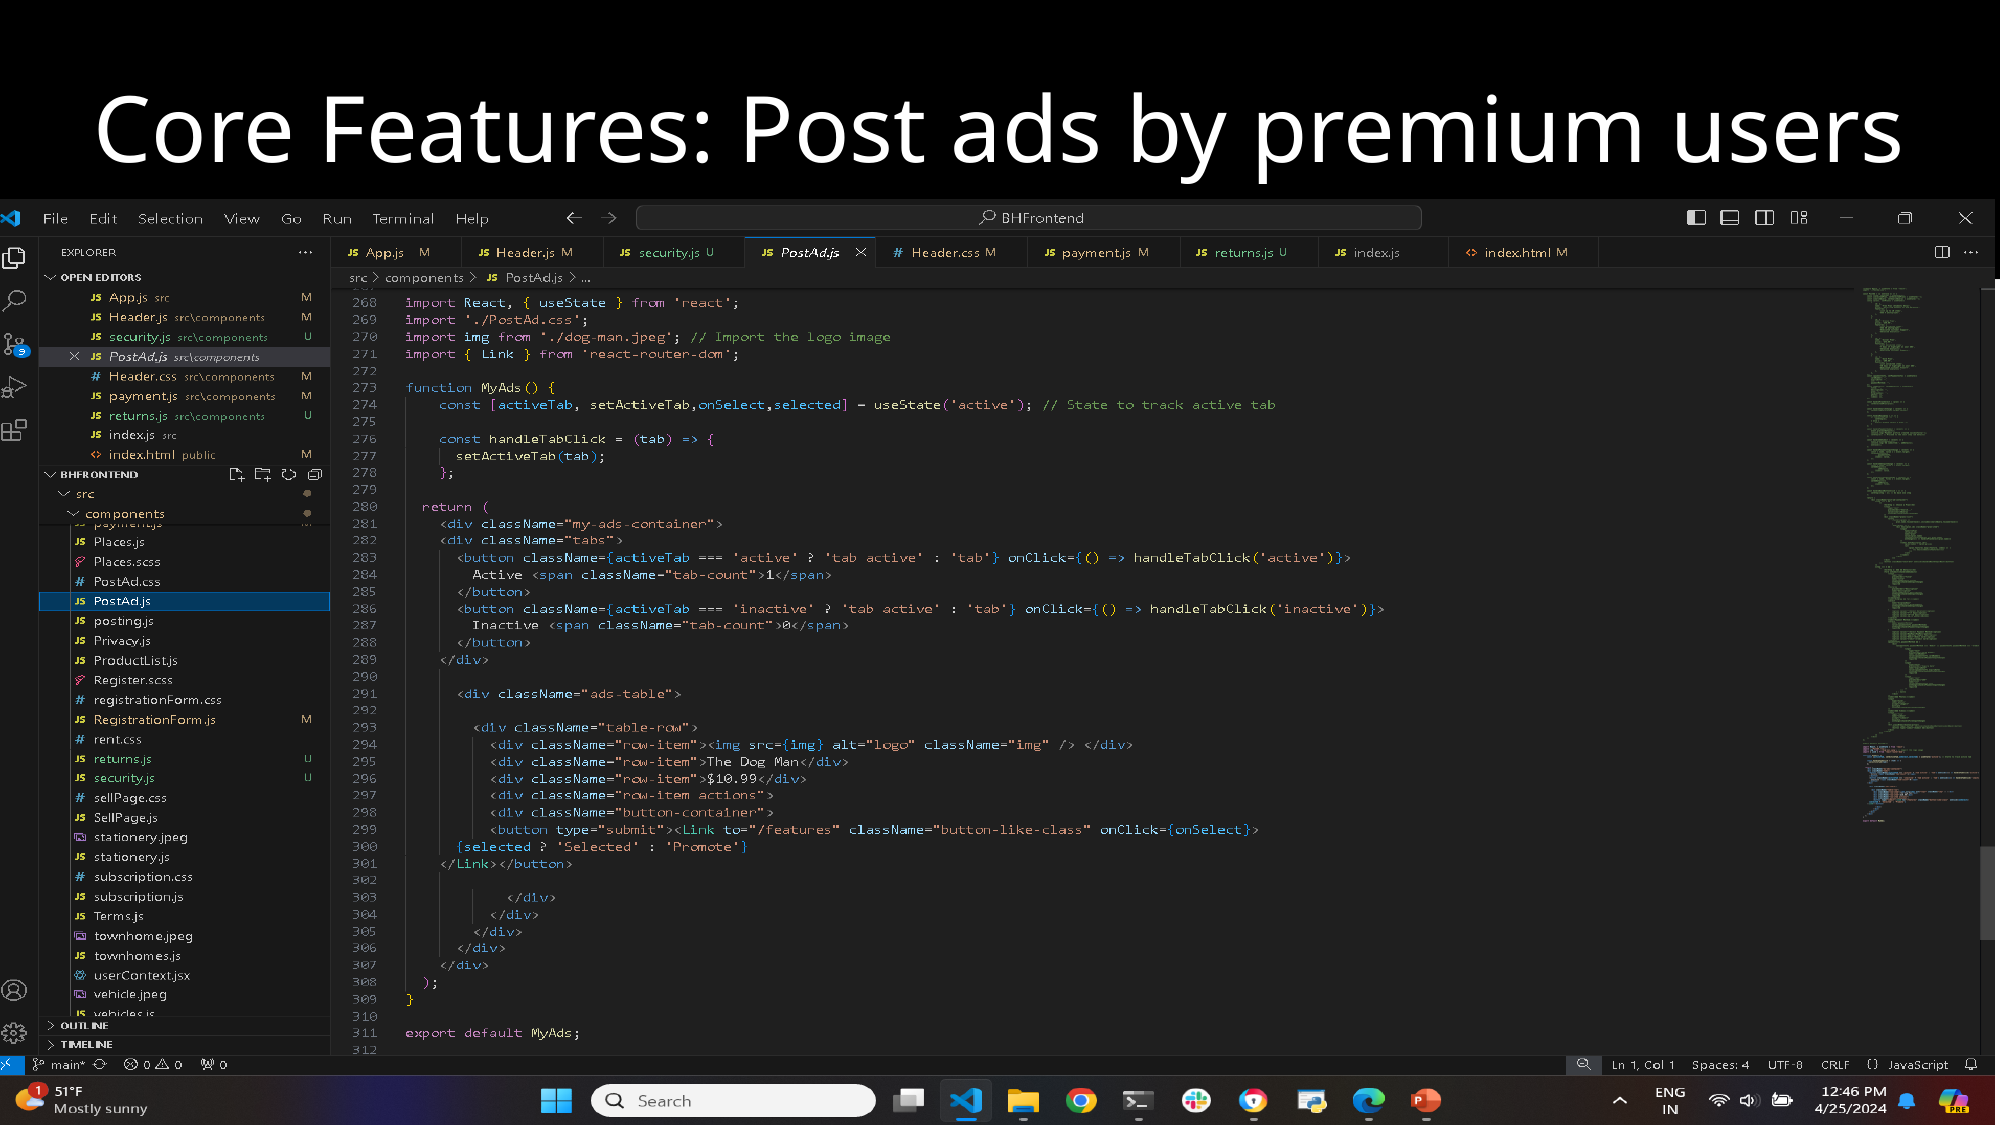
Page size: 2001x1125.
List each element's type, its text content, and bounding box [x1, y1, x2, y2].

title Core Features: Post ads by premium users [68, 63, 1932, 199]
picture [0, 199, 1995, 1125]
